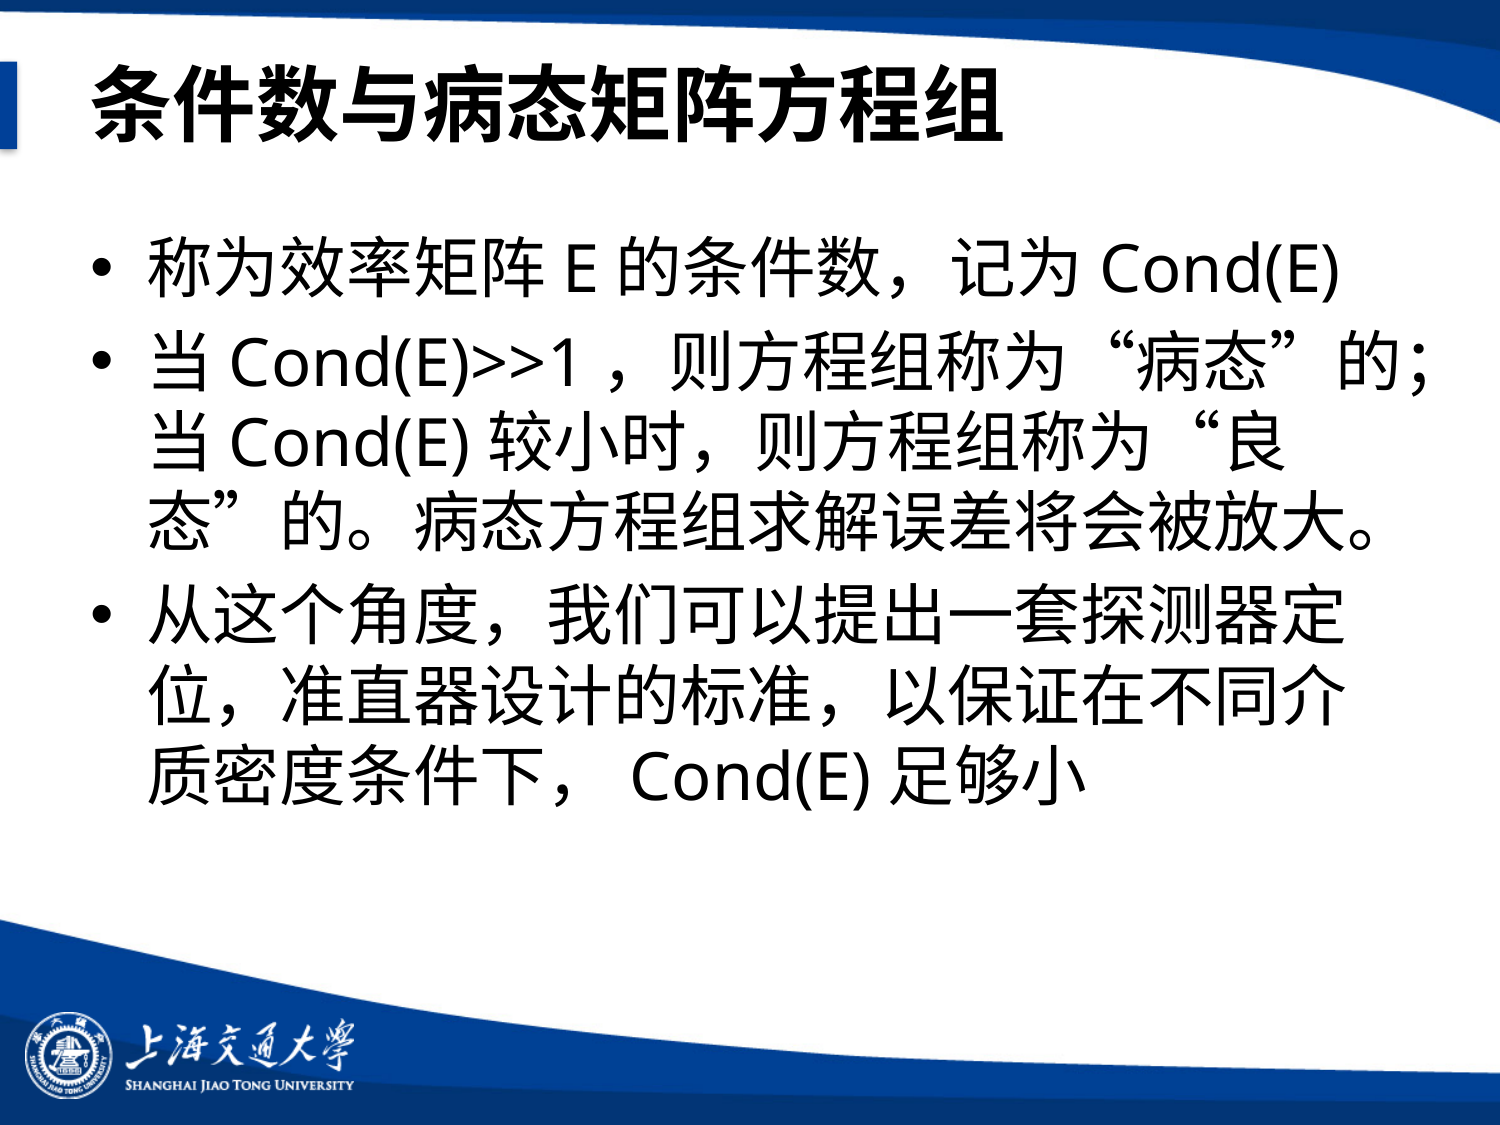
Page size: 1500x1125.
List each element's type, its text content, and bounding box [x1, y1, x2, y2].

picture [0, 0, 1500, 1125]
title 条件数与病态矩阵方程组 [75, 45, 1112, 170]
